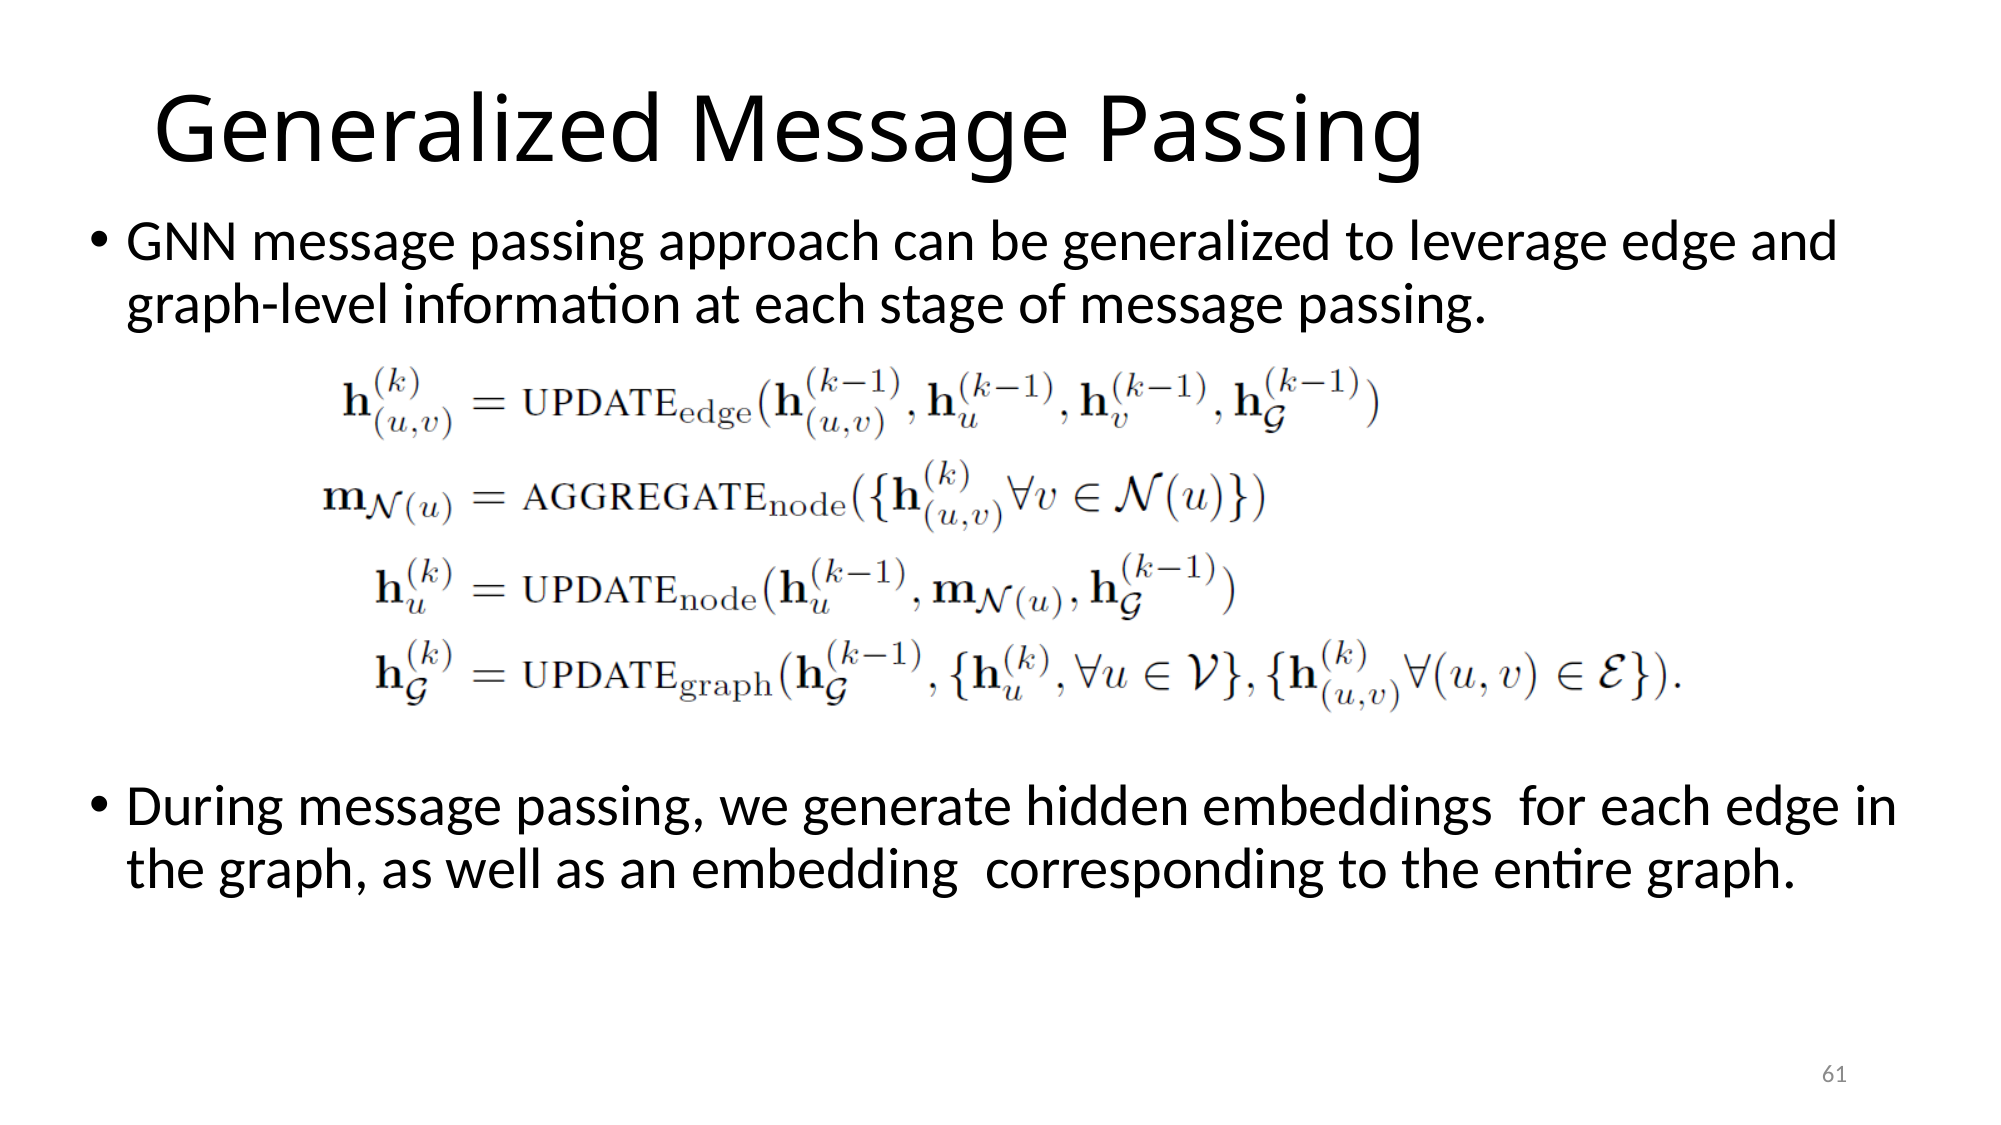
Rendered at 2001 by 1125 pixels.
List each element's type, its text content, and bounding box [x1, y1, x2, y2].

slide_number 61 [1412, 1042, 1863, 1103]
title Generalized Message Passing [137, 59, 1863, 204]
picture [304, 354, 1696, 727]
